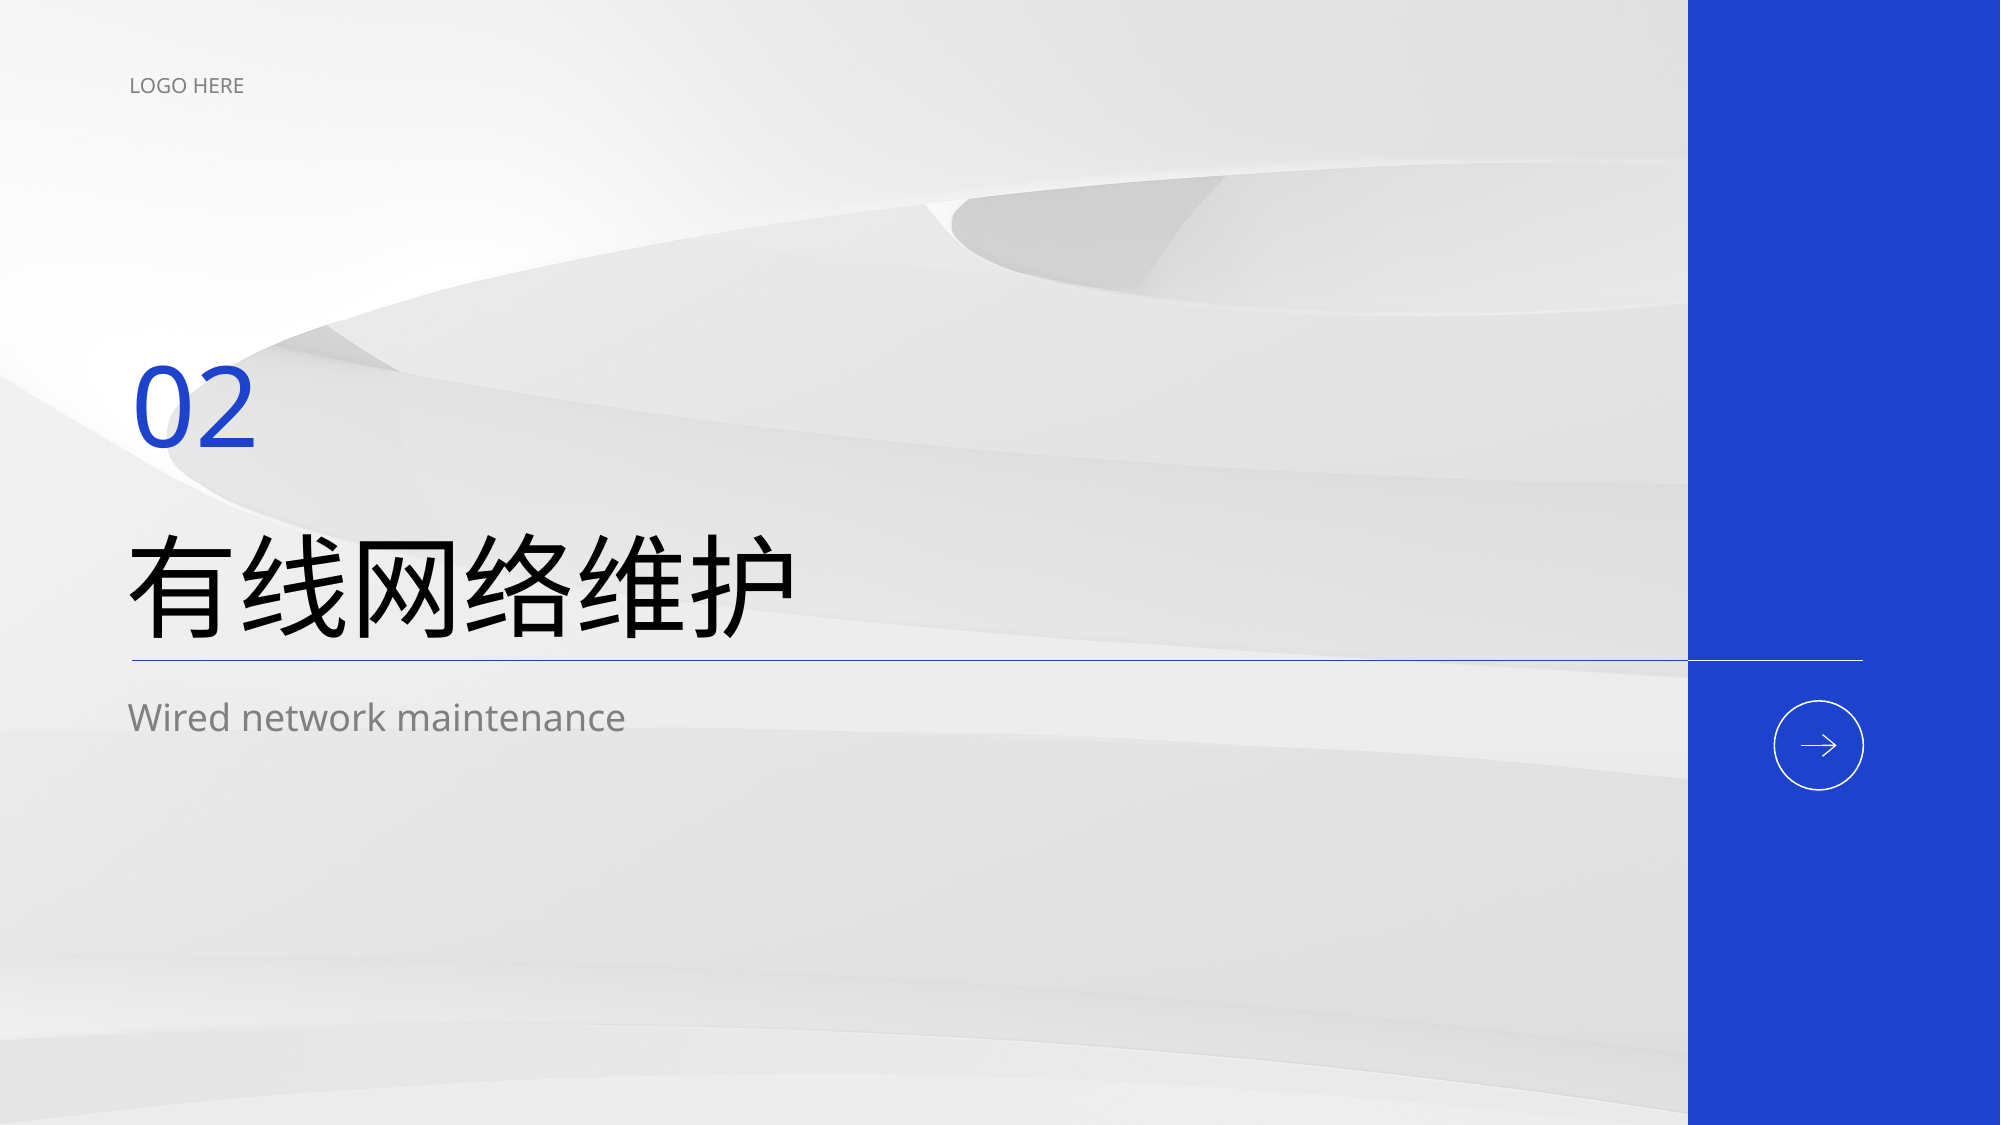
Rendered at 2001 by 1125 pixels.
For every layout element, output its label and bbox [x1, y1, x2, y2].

text_box [1774, 700, 1864, 790]
picture [0, 0, 1688, 1125]
text_box [110, 508, 1173, 747]
text_box [1688, 0, 2000, 1125]
